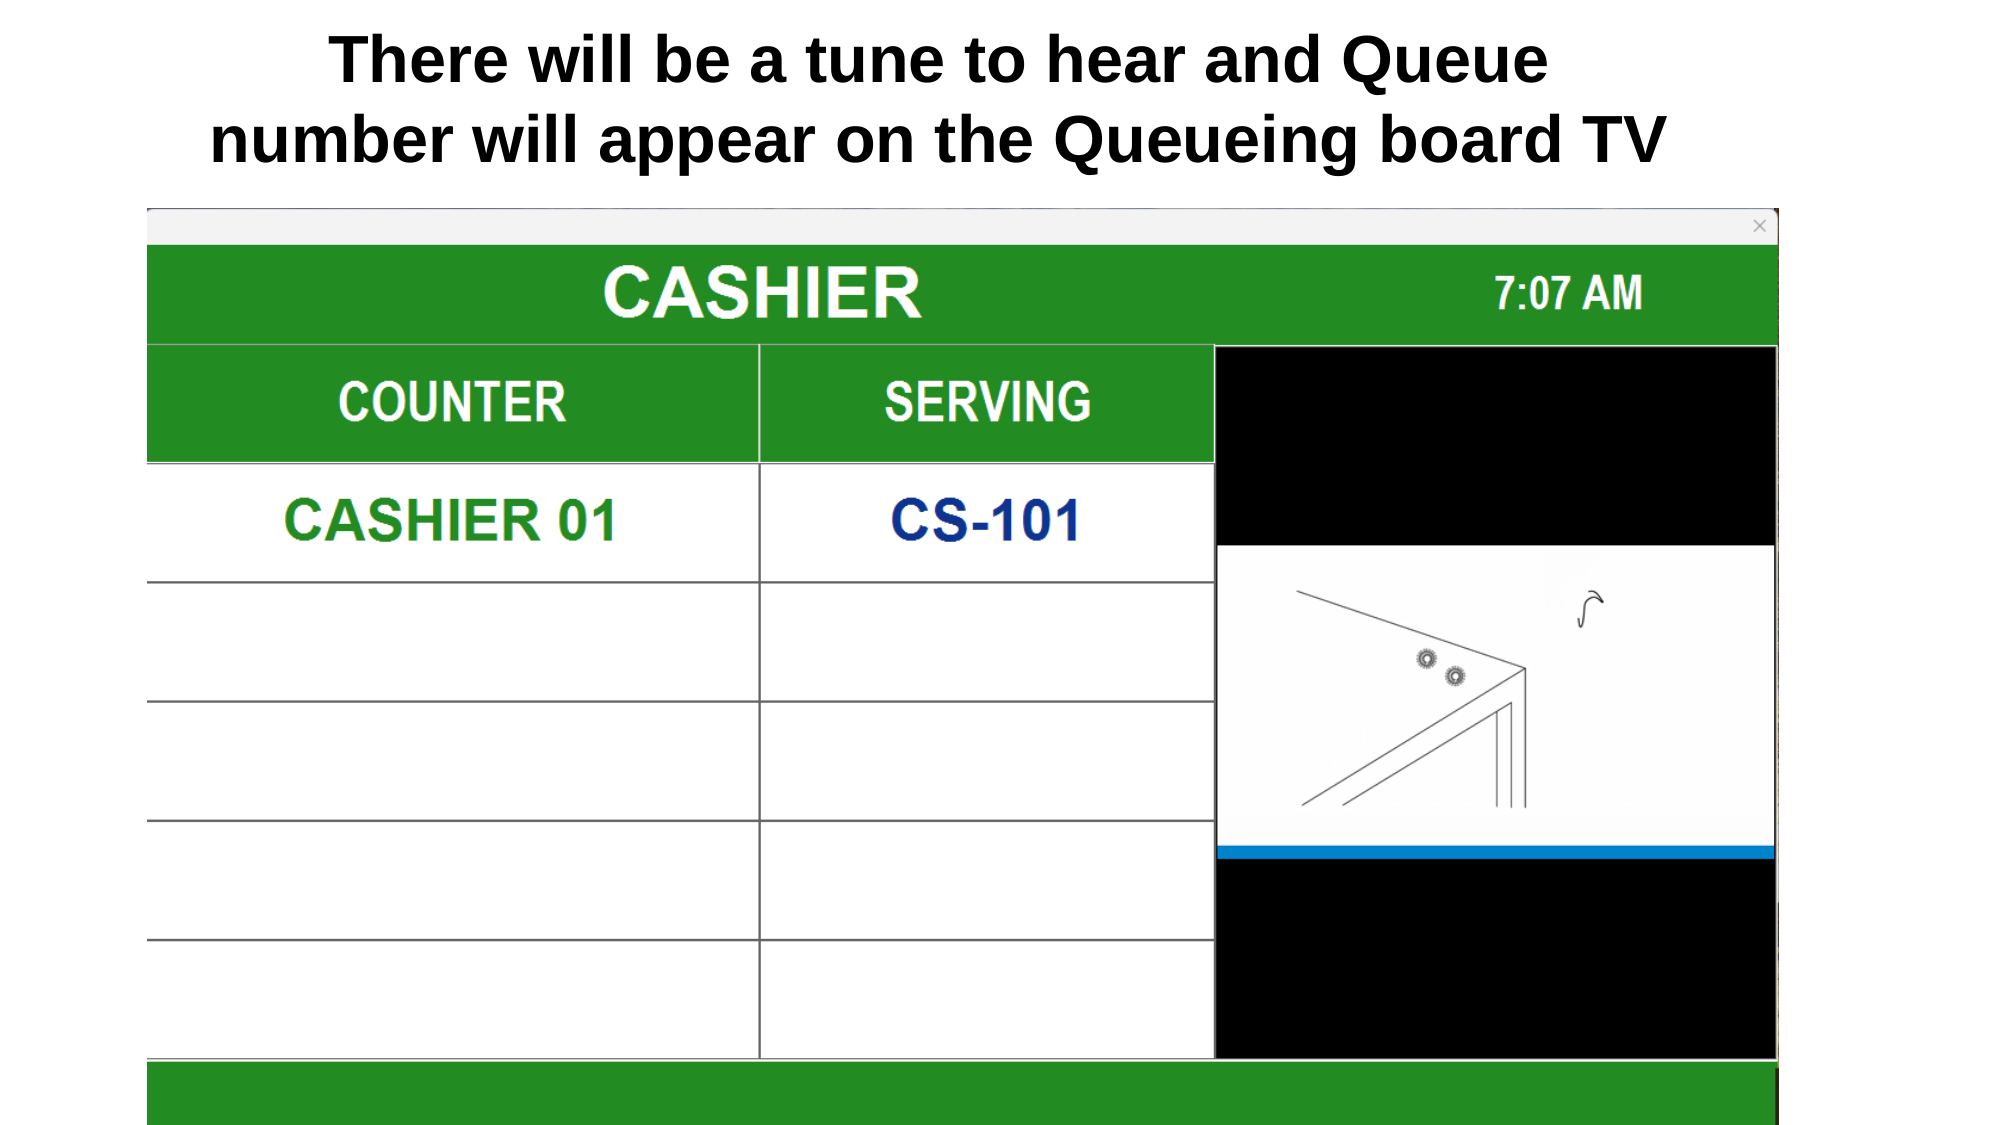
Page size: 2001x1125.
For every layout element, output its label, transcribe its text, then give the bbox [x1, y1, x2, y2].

picture [147, 208, 1779, 1125]
text_box There will be a tune to hear and Queue number will appear on the Queueing board TV [189, 29, 1690, 163]
